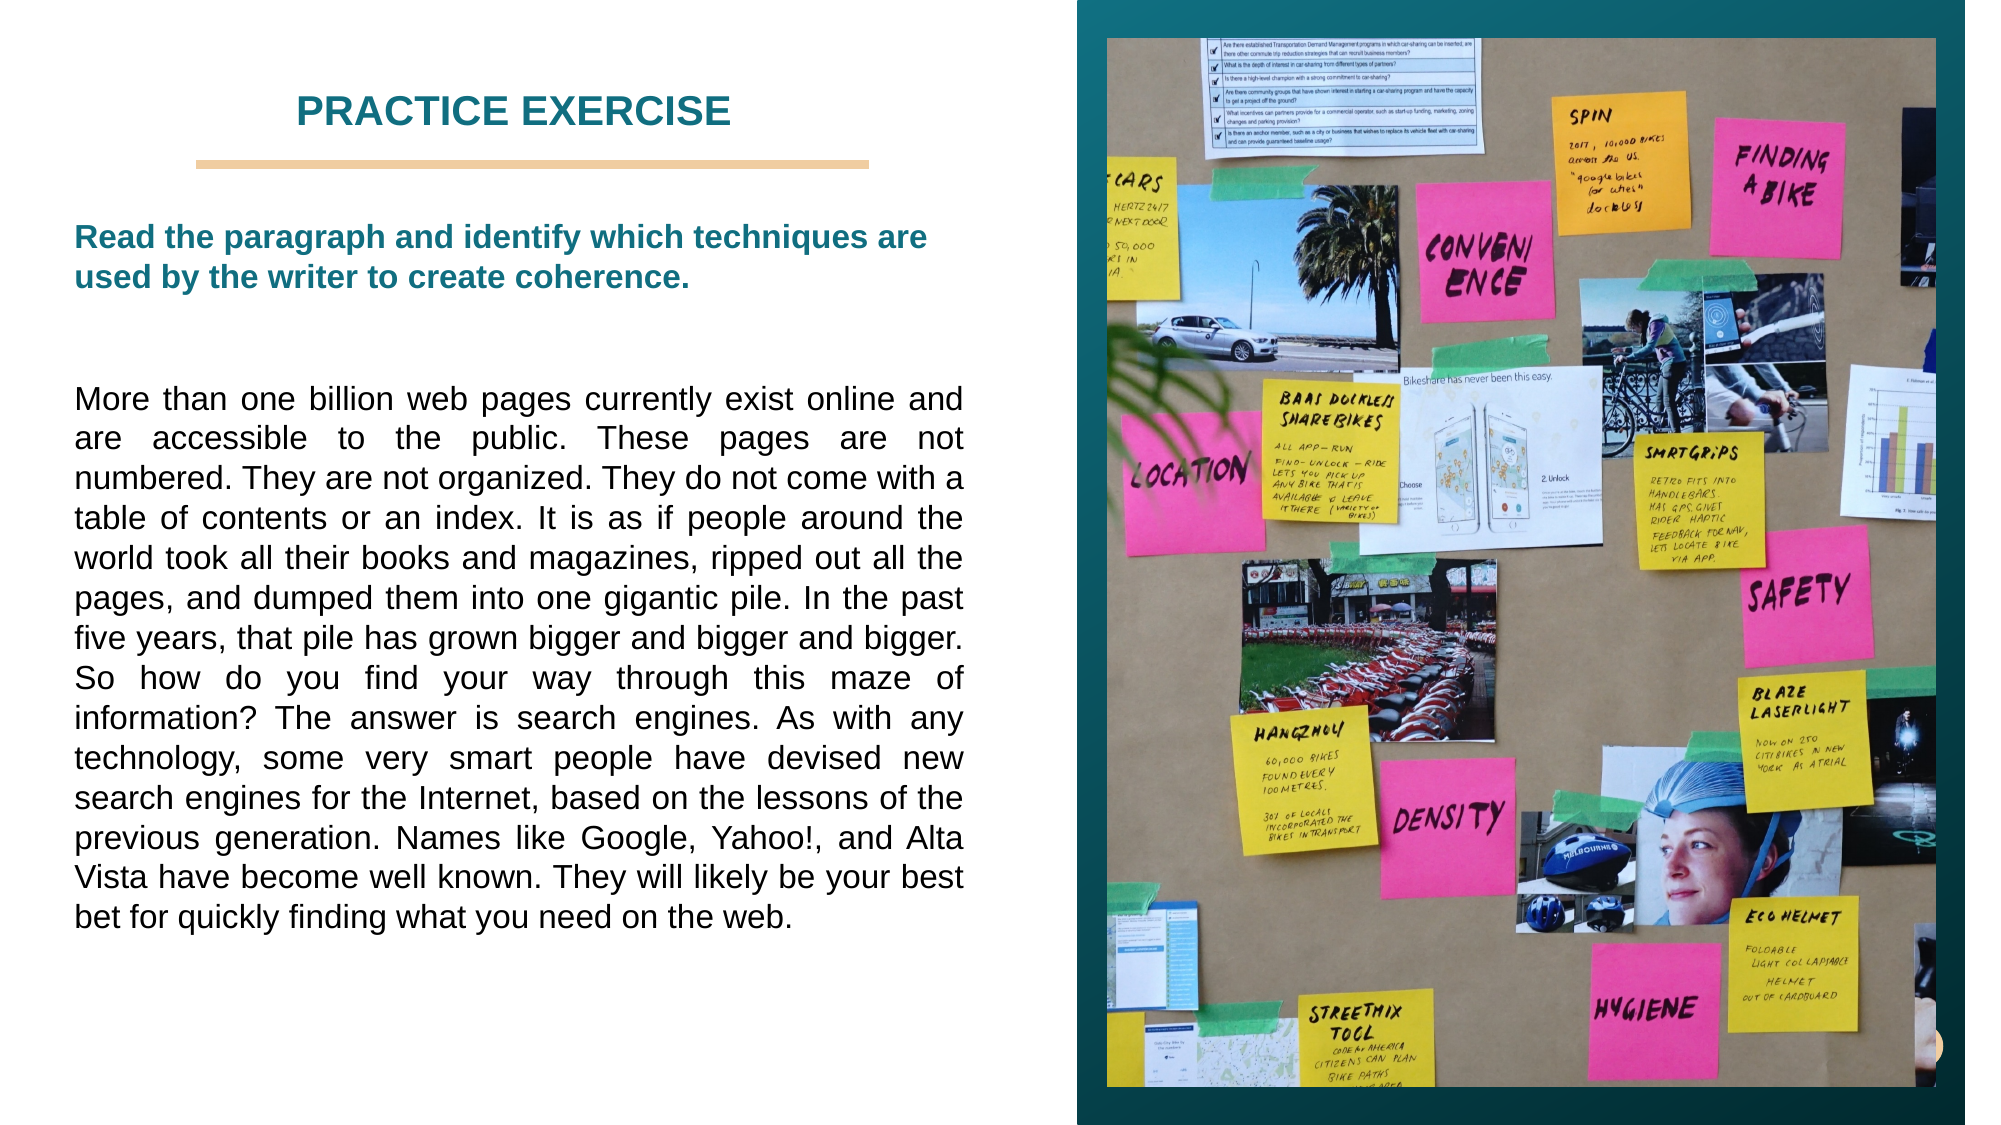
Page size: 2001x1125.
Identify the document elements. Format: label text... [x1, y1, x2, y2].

list PRACTICE EXERCISE Read the paragraph and identify which techniques are used by the writer to create coherence. More than one billion web pages currently exist online and are accessible to the public. These pages are not numbered. They are not organized. They do not come with a table of contents or an index. It is as if people around the world took all their books and magazines, ripped out all the pages, and dumped them into one gigantic pile. In the past five years, that pile has grown bigger and bigger and bigger. So how do you find your way through this maze of information? The answer is search engines. As with any technology, some very smart people have devised new search engines for the Internet, based on the lessons of the previous generation. Names like Google, Yahoo!, and Alta Vista have become well known. They will likely be your best bet for quickly finding what you need on the web. [74, 83, 966, 1046]
picture [1107, 38, 1936, 1087]
slide_number 12 [1936, 1029, 1944, 1063]
